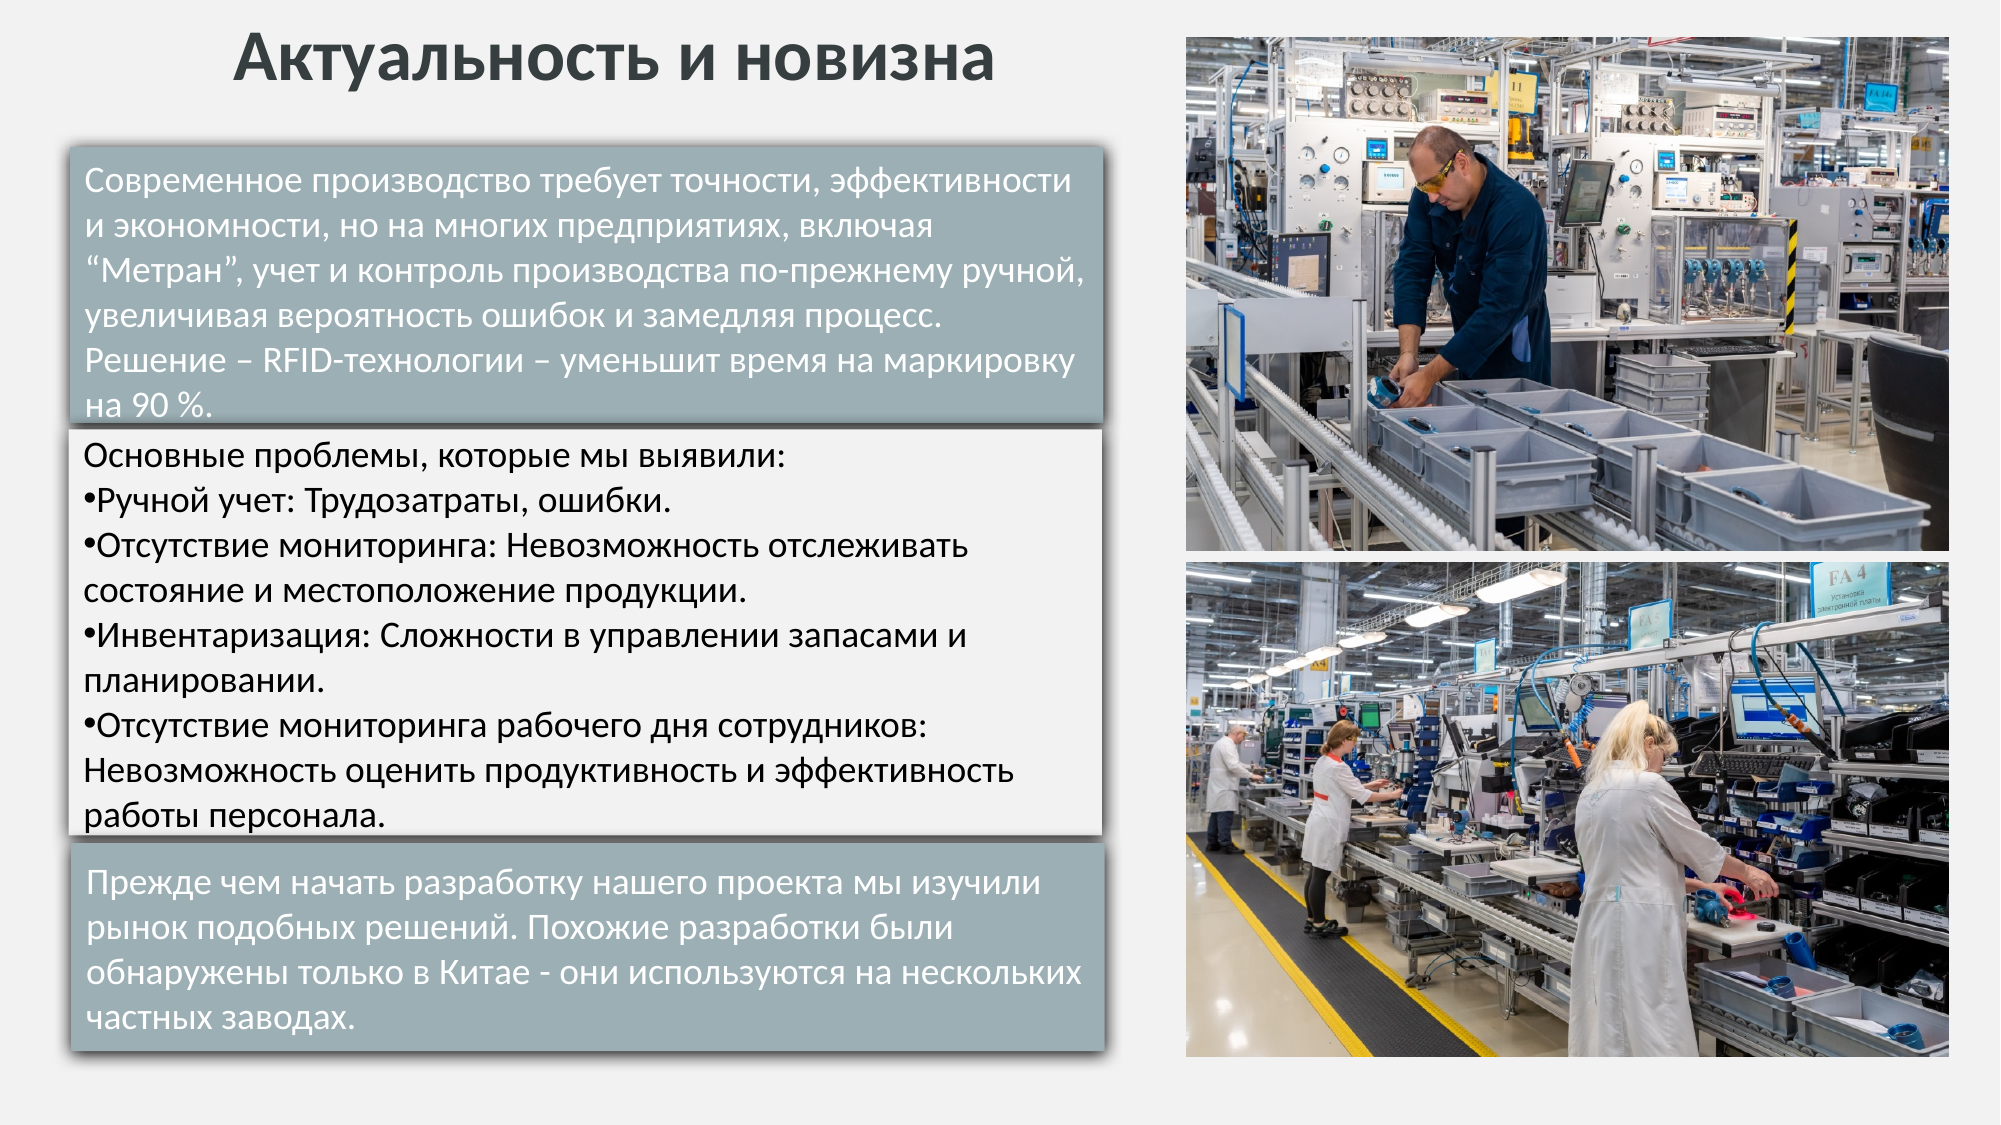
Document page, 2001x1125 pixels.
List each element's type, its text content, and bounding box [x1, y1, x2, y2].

text_box Современное производство требует точности, эффективности и экономности, но на многих предприятиях, включая “Метран”, учет и контроль производства по-прежнему ручной, увеличивая вероятность ошибок и замедляя процесс. Решение – RFID-технологии – уменьшит время на маркировку на 90 %. [69, 148, 1104, 417]
text_box Прежде чем начать разработку нашего проекта мы изучили рынок подобных решений. Похожие разработки были обнаружены только в Китае - они используются на нескольких частных заводах. [70, 842, 1106, 1052]
text_box Основные проблемы, которые мы выявили: Ручной учет: Трудозатраты, ошибки. Отсутствие мониторинга: Невозможность отслеживать состояние и местоположение продукции. Инвентаризация: Сложности в управлении запасами и планировании. Отсутствие мониторинга рабочего дня сотрудников: Невозможность оценить продуктивность и эффективность работы персонала. [67, 428, 1103, 833]
picture [1186, 37, 1949, 551]
picture [1186, 562, 1949, 1057]
text_box Актуальность и новизна [91, 0, 1140, 103]
